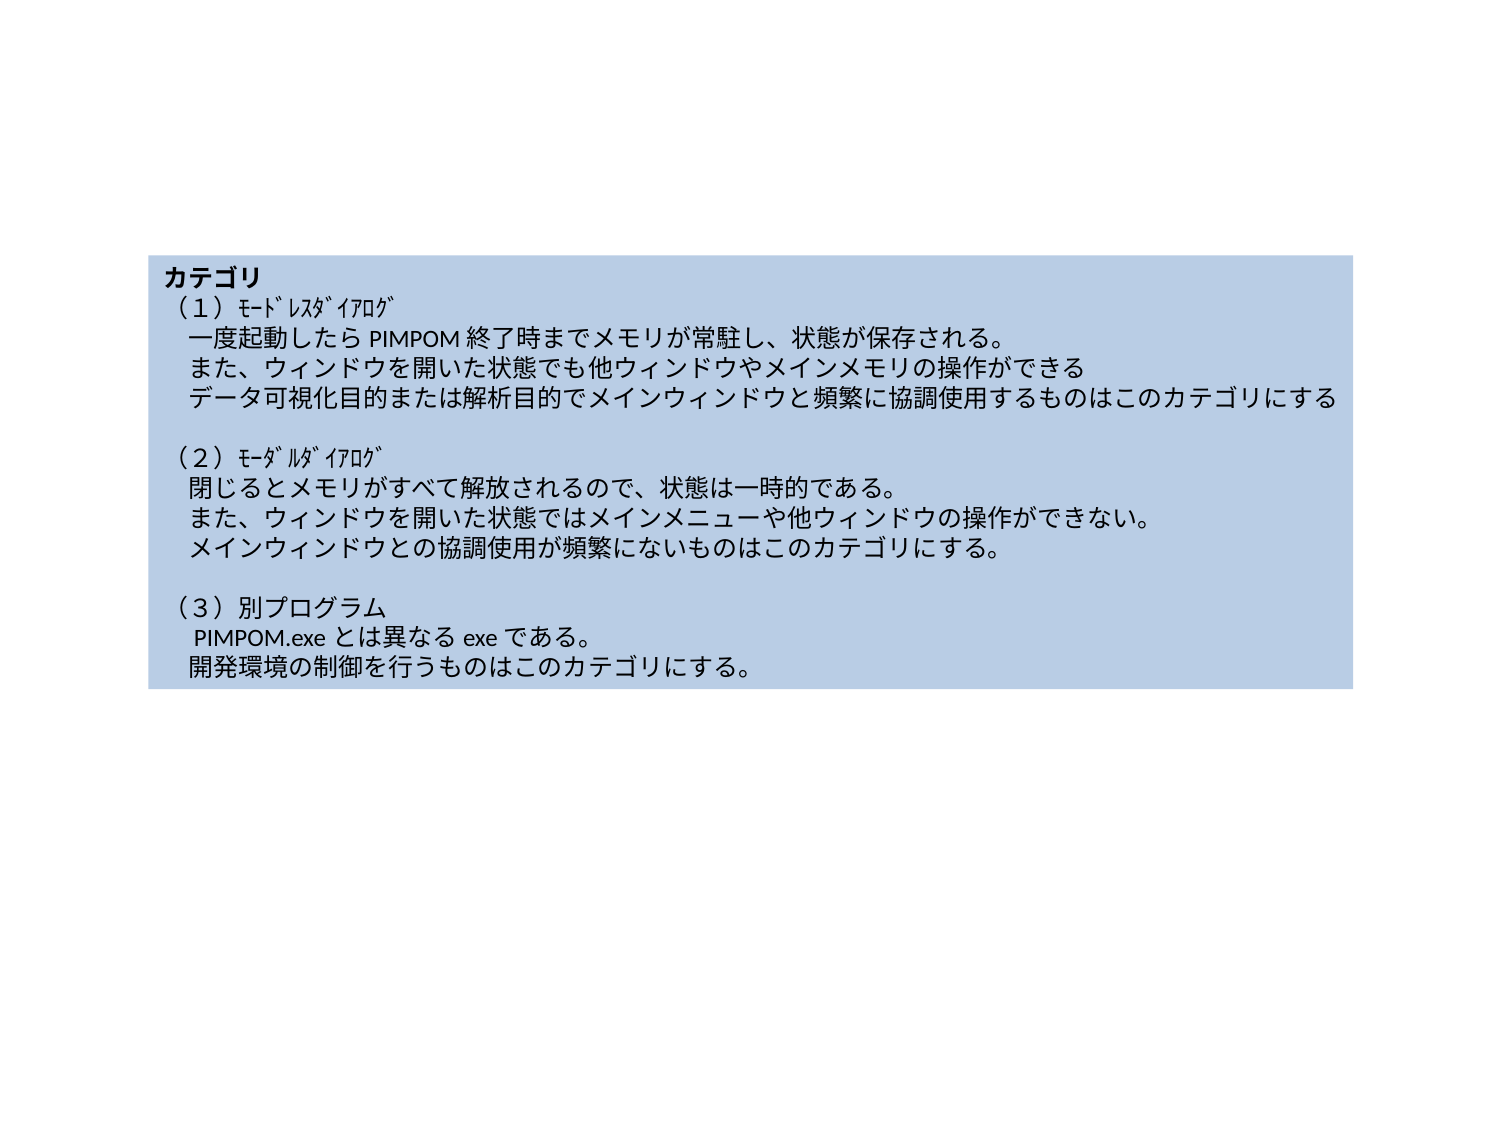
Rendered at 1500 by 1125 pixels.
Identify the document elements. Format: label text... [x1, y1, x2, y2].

text_box カテゴリ （１）ﾓｰﾄﾞﾚｽﾀﾞｲｱﾛｸﾞ 一度起動したらPIMPOM終了時までメモリが常駐し、状態が保存される。 また、ウィンドウを開いた状態でも他ウィンドウやメインメモリの操作ができる データ可視化目的または解析目的でメインウィンドウと頻繁に協調使用するものはこのカテゴリにする （２）ﾓｰﾀﾞﾙﾀﾞｲｱﾛｸﾞ 閉じるとメモリがすべて解放されるので、状態は一時的である。 また、ウィンドウを開いた状態ではメインメニューや他ウィンドウの操作ができない。 メインウィンドウとの協調使用が頻繁にないものはこのカテゴリにする。 （３）別プログラム PIMPOM.exeとは異なるexeである。 開発環境の制御を行うものはこのカテゴリにする。 [148, 255, 1354, 690]
